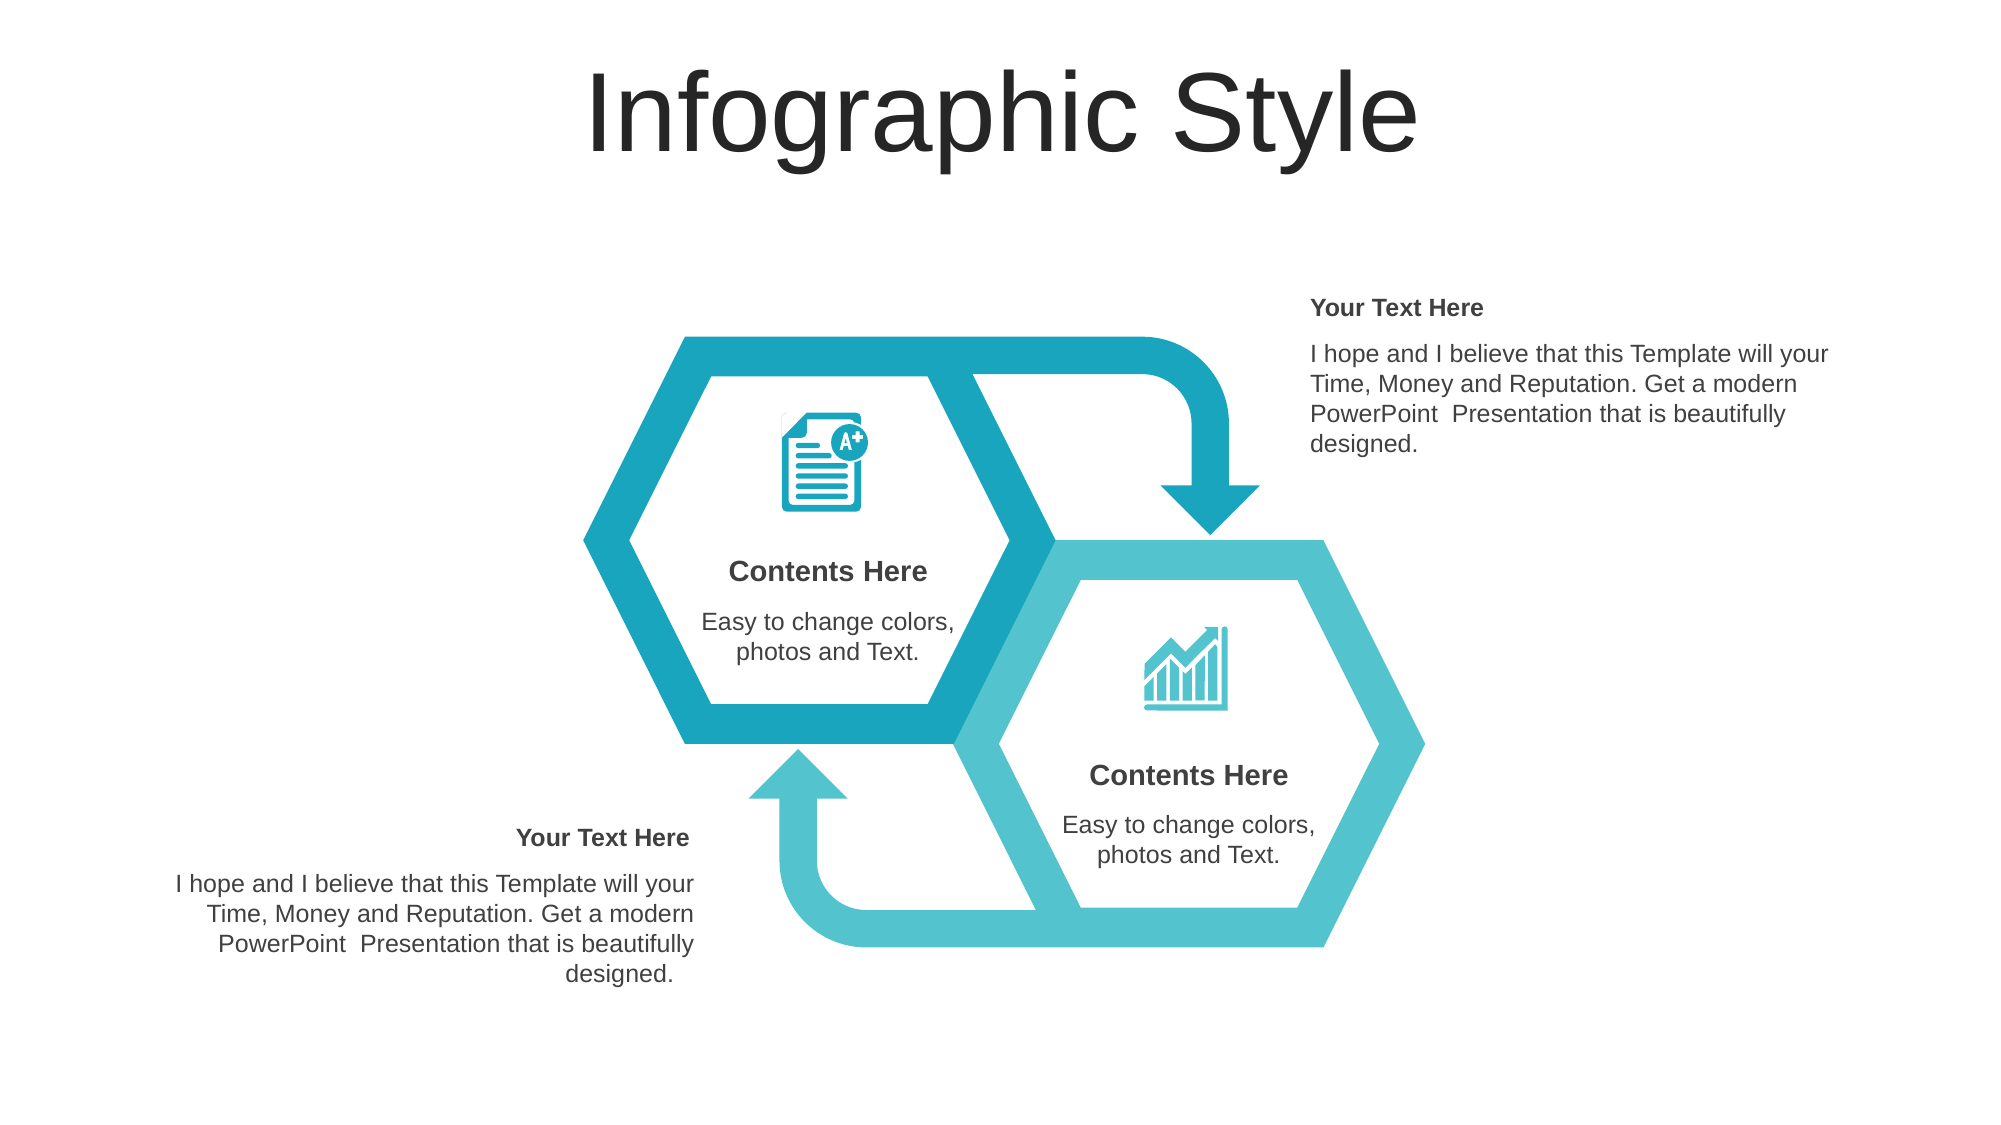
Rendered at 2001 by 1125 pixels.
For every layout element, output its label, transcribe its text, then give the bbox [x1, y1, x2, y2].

list Infographic Style [53, 55, 1952, 175]
text_box [780, 411, 870, 513]
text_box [111, 814, 711, 997]
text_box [1040, 749, 1338, 879]
text_box [1142, 625, 1229, 712]
text_box [582, 335, 1263, 746]
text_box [679, 545, 977, 675]
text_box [1295, 284, 1883, 467]
text_box [746, 539, 1427, 949]
